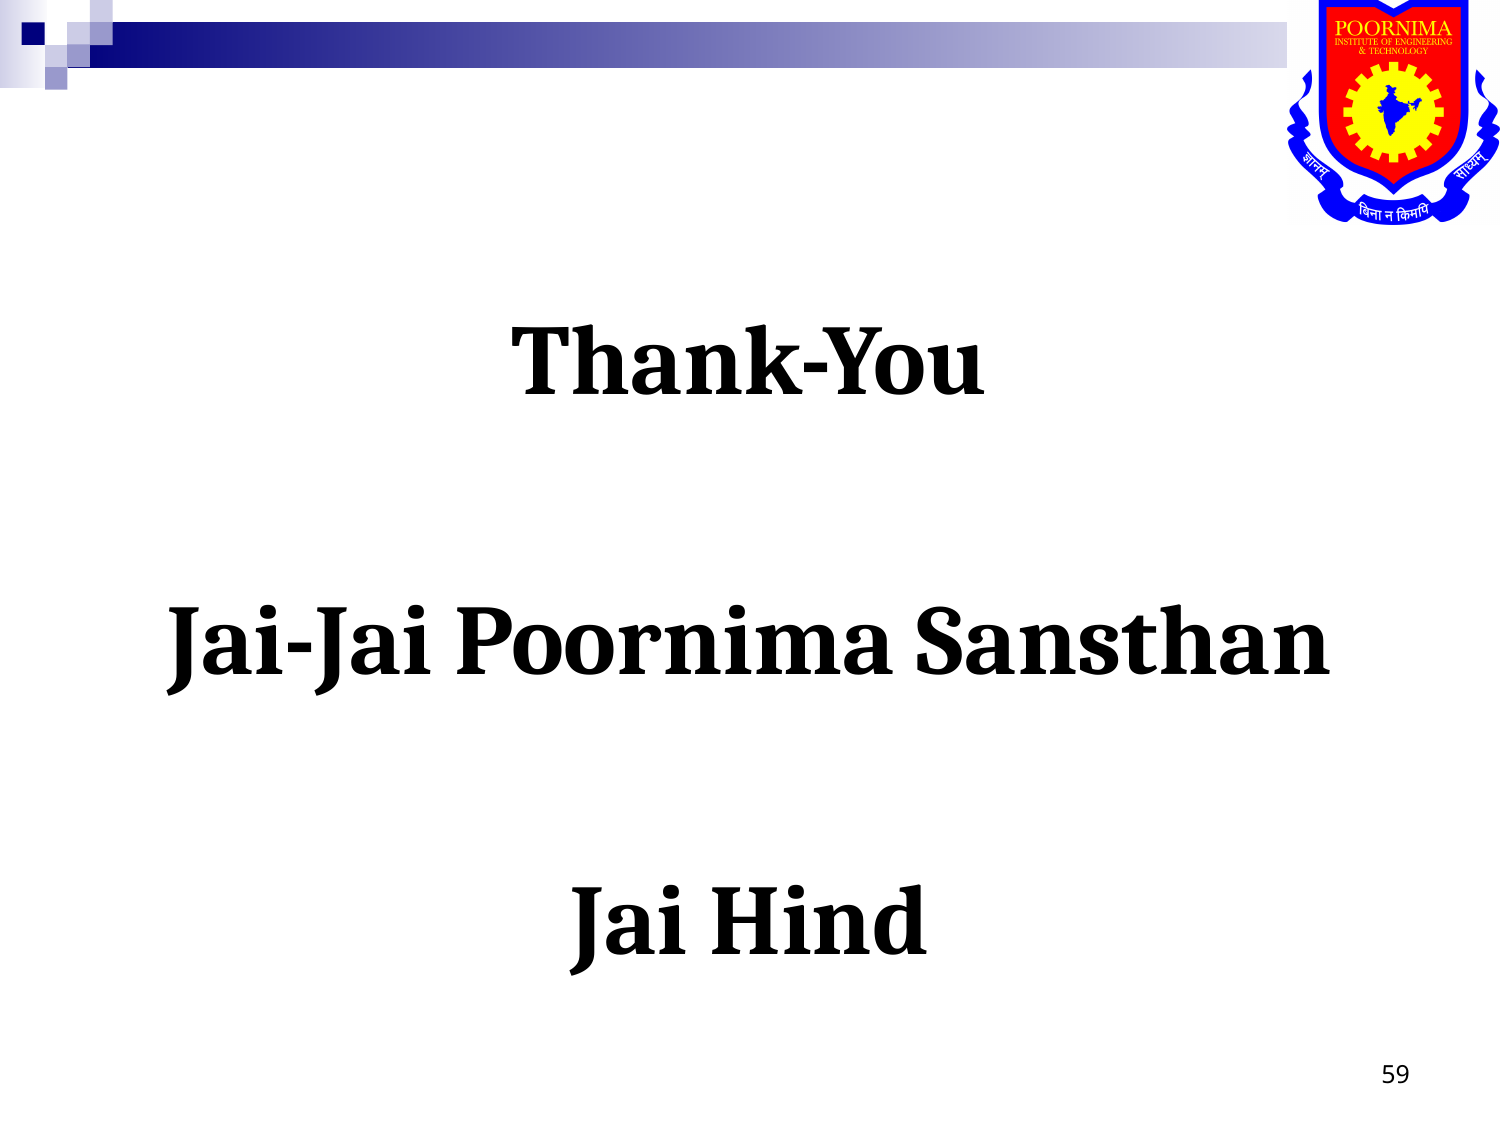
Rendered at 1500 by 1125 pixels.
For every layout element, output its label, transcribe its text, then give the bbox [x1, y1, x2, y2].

slide_number 59 [1074, 1024, 1426, 1101]
text_box Thank-You Jai-Jai Poornima Sansthan Jai Hind [0, 287, 1500, 925]
picture [1287, 0, 1500, 226]
